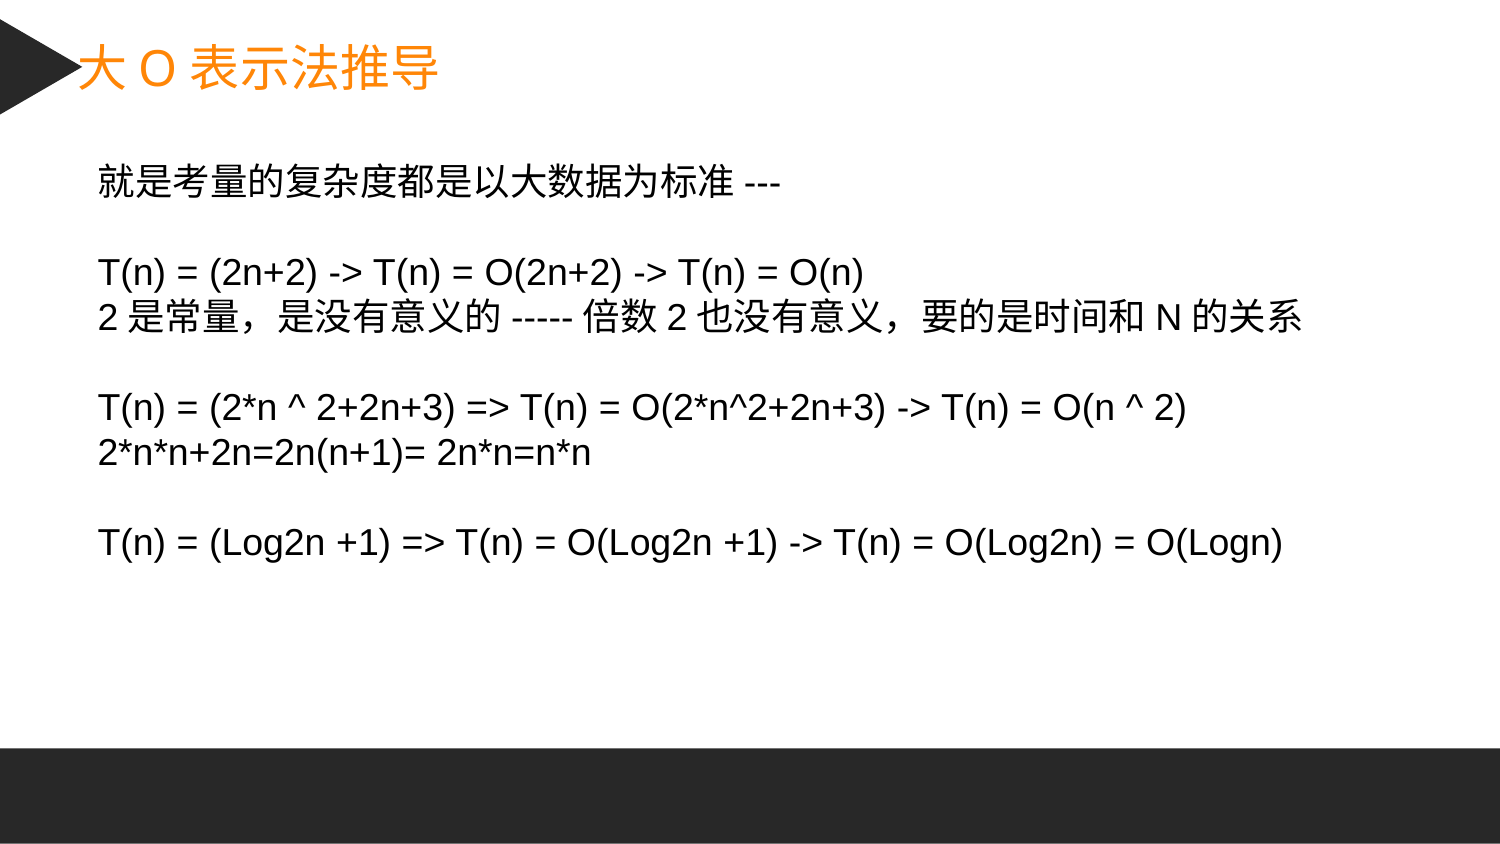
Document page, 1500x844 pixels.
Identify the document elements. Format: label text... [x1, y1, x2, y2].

text_box [0, 748, 1500, 844]
text_box 大O表示法推导 [62, 29, 455, 104]
text_box [0, 19, 83, 115]
text_box 就是考量的复杂度都是以大数据为标准--- T(n) = (2n+2) -> T(n) = O(2n+2) -> T(n) = O(n) 2是常量，是没有意义的-----倍数2也没有意义，要的是时间和N的关系 T(n) = (2*n ^ 2+2n+3) => T(n) = O(2*n^2+2n+3) -> T(n) = O(n ^ 2) 2*n*n+2n=2n(n+1)= 2n*n=n*n T(n) = (Log2n +1) => T(n) = O(Log2n +1) -> T(n) = O(Log2n) = O(Logn) [82, 150, 1400, 615]
